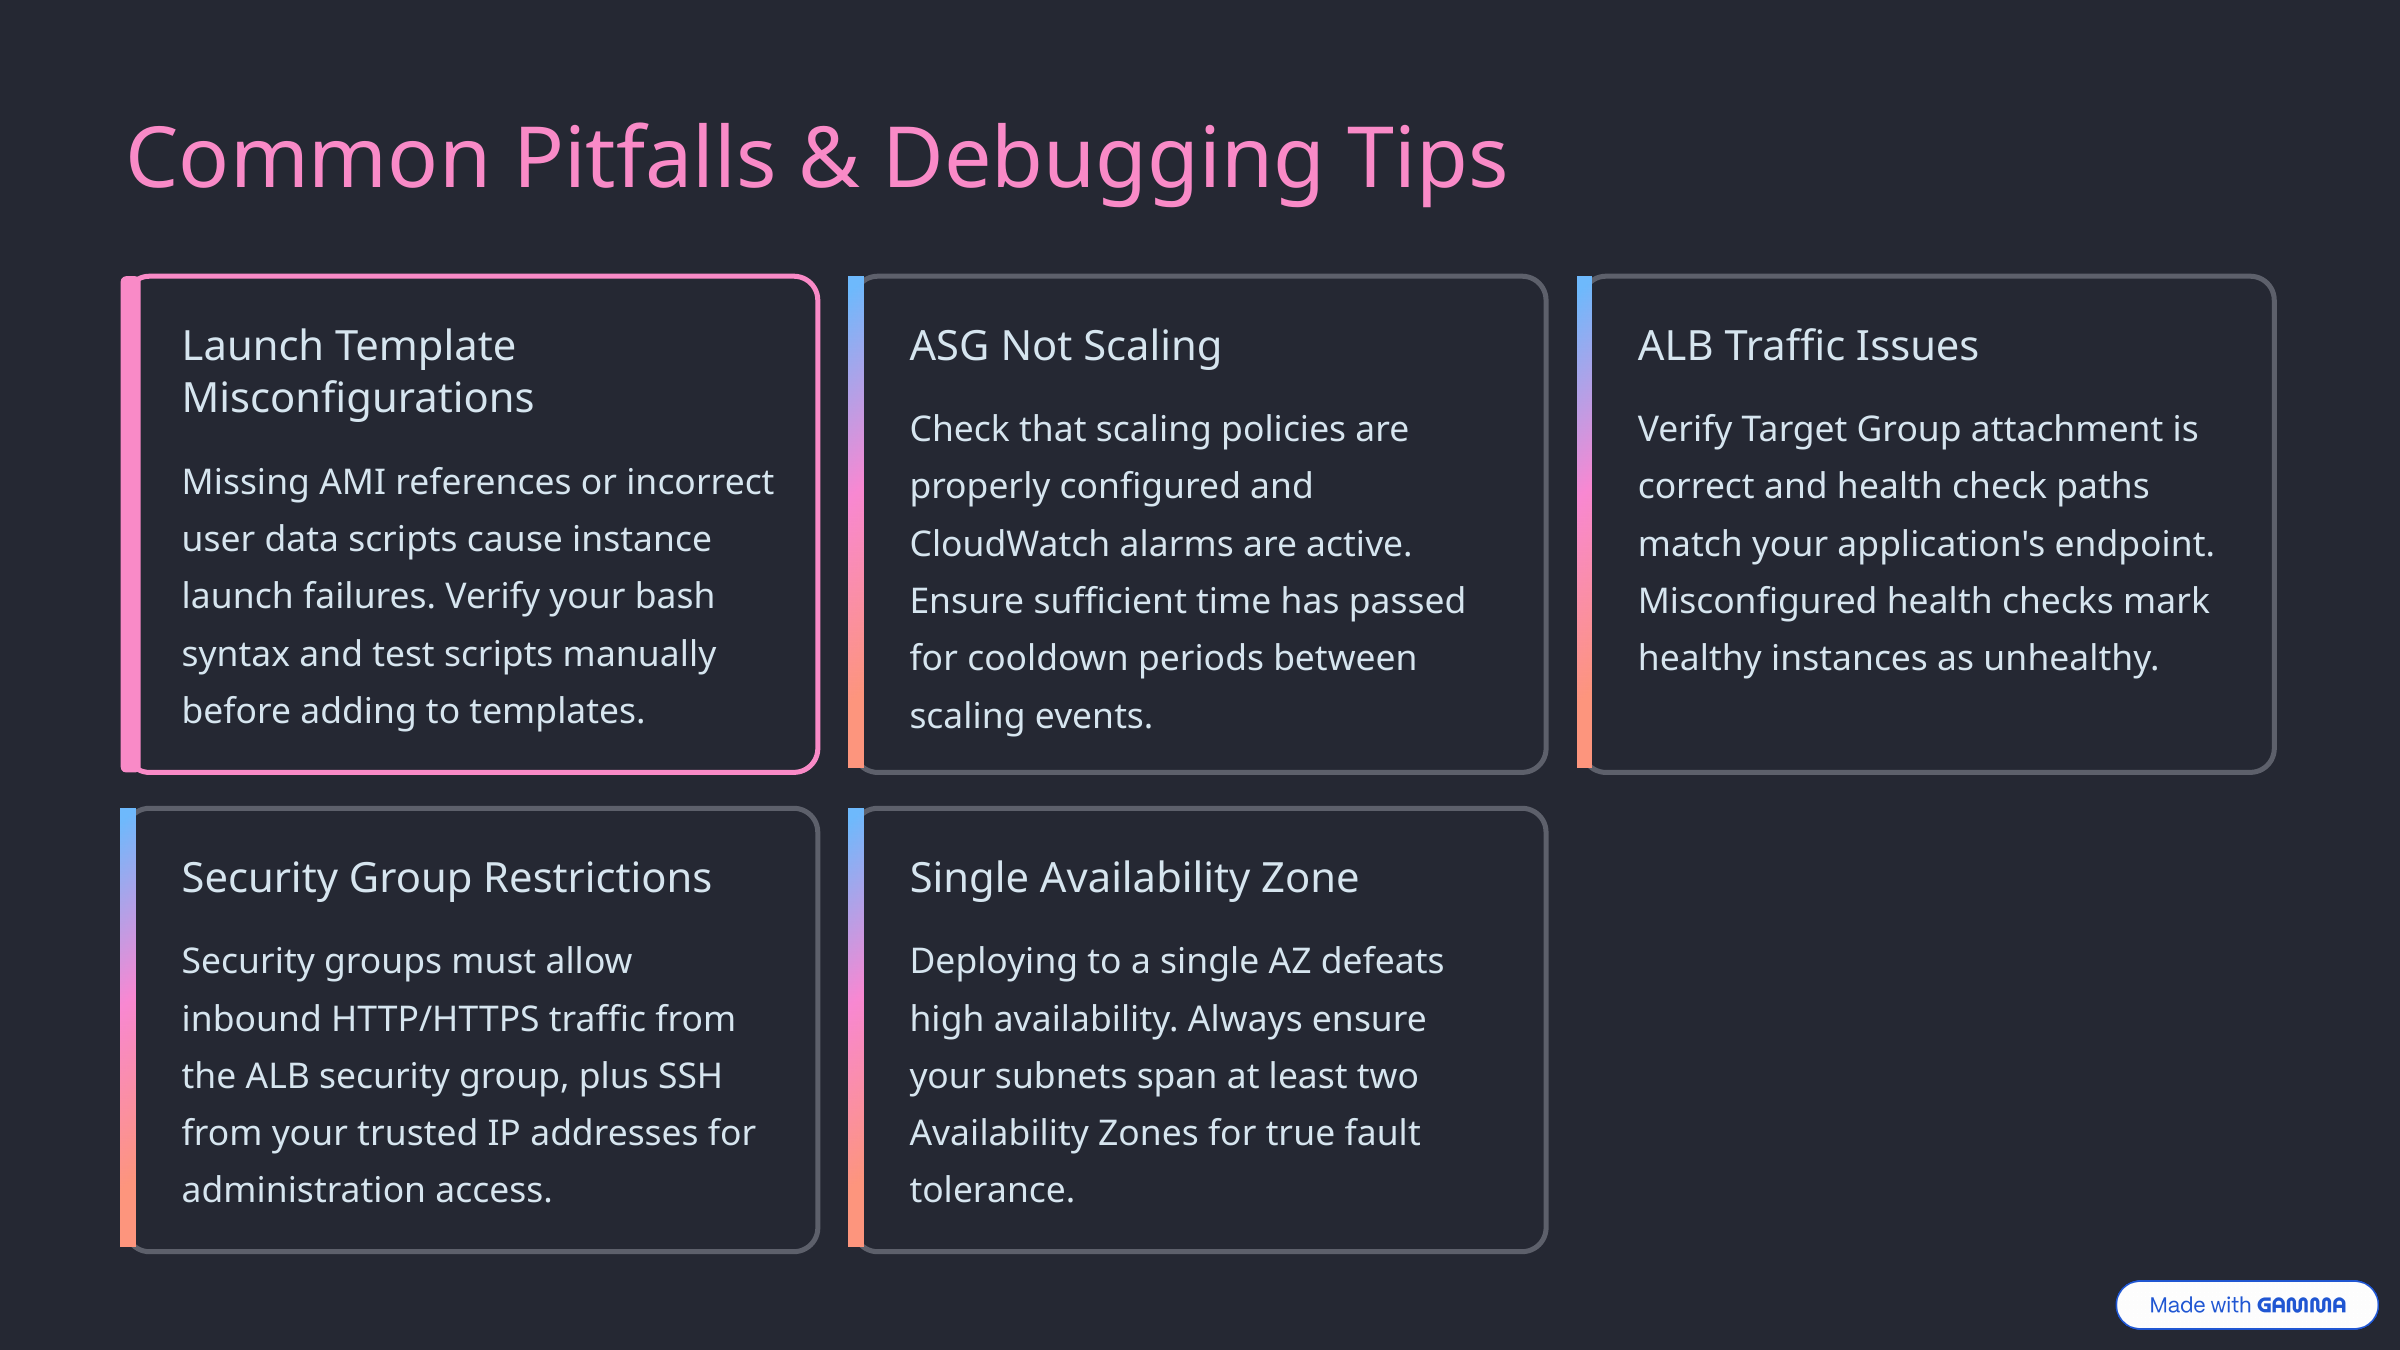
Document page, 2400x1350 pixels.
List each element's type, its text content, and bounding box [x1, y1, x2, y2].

text_box [869, 808, 1547, 1252]
text_box Deploying to a single AZ defeats high availability. Always ensure your subnets span at least two Availability Zones for true fault tolerance. [909, 923, 1506, 1154]
text_box ASG Not Scaling [909, 317, 1333, 370]
text_box [869, 276, 1547, 773]
text_box Security groups must allow inbound HTTP/HTTPS traffic from the ALB security group, plus SSH from your trusted IP addresses for administration access. [181, 923, 777, 1211]
text_box [120, 276, 141, 773]
text_box Check that scaling policies are properly configured and CloudWatch alarms are active. Ensure sufficient time has passed for cooldown periods between scaling events. [909, 391, 1506, 679]
picture [120, 808, 141, 1252]
picture [2106, 1271, 2389, 1339]
text_box Security Group Restrictions [181, 849, 729, 902]
text_box Single Availability Zone [909, 849, 1364, 902]
picture [848, 276, 869, 773]
text_box ALB Traffic Issues [1637, 317, 2061, 370]
text_box Verify Target Group attachment is correct and health check paths match your application's endpoint. Misconfigured health checks mark healthy instances as unhealthy. [1637, 391, 2234, 679]
text_box [141, 808, 818, 1252]
text_box [140, 276, 818, 773]
text_box Missing AMI references or incorrect user data scripts cause instance launch failures. Verify your bash syntax and test scripts manually before adding to templates. [181, 444, 777, 732]
picture [1576, 276, 1598, 773]
picture [848, 808, 869, 1252]
text_box [1598, 276, 2275, 773]
text_box Common Pitfalls & Debugging Tips [125, 98, 1493, 205]
text_box Launch Template Misconfigurations [181, 317, 777, 423]
